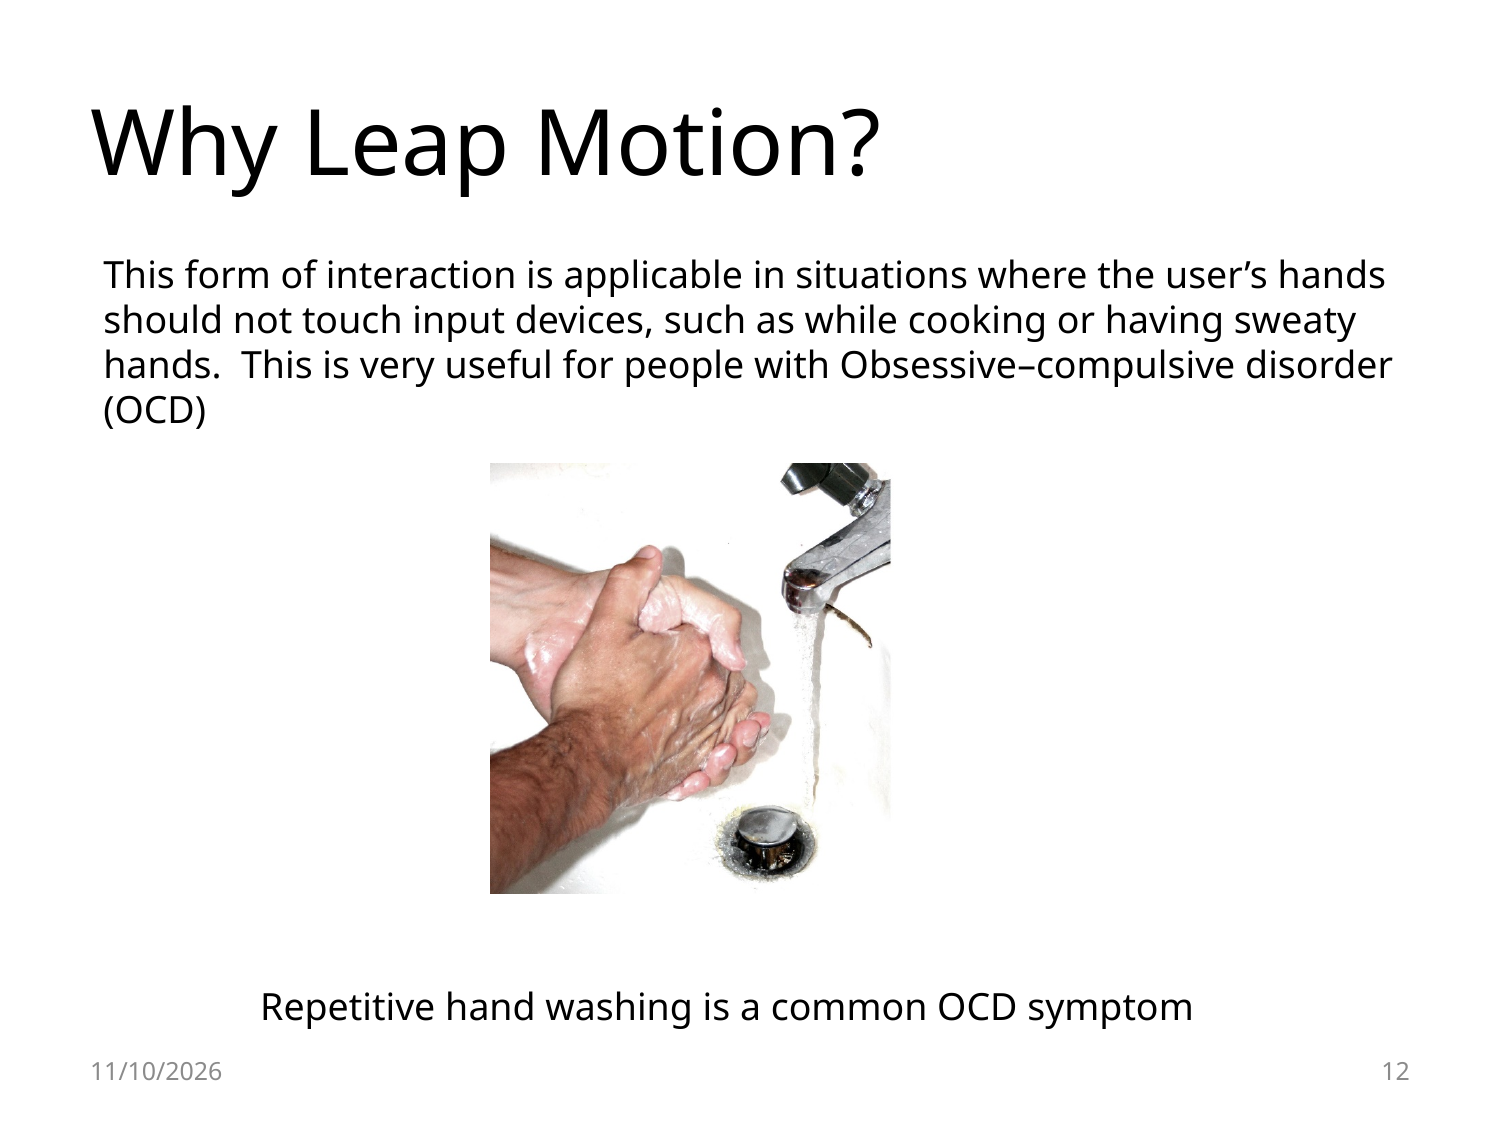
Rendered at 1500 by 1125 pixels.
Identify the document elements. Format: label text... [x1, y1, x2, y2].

title Why Leap Motion? [75, 45, 1425, 233]
text_box Repetitive hand washing is a common OCD symptom [245, 975, 1210, 1036]
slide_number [75, 1042, 425, 1103]
picture [489, 462, 904, 894]
text_box This form of interaction is applicable in situations where the user’s hands should not touch input devices, such as while cooking or having sweaty hands. This is very useful for people with Obsessive–compulsive disorder (OCD) [88, 243, 1436, 439]
slide_number 12 [1074, 1042, 1425, 1103]
